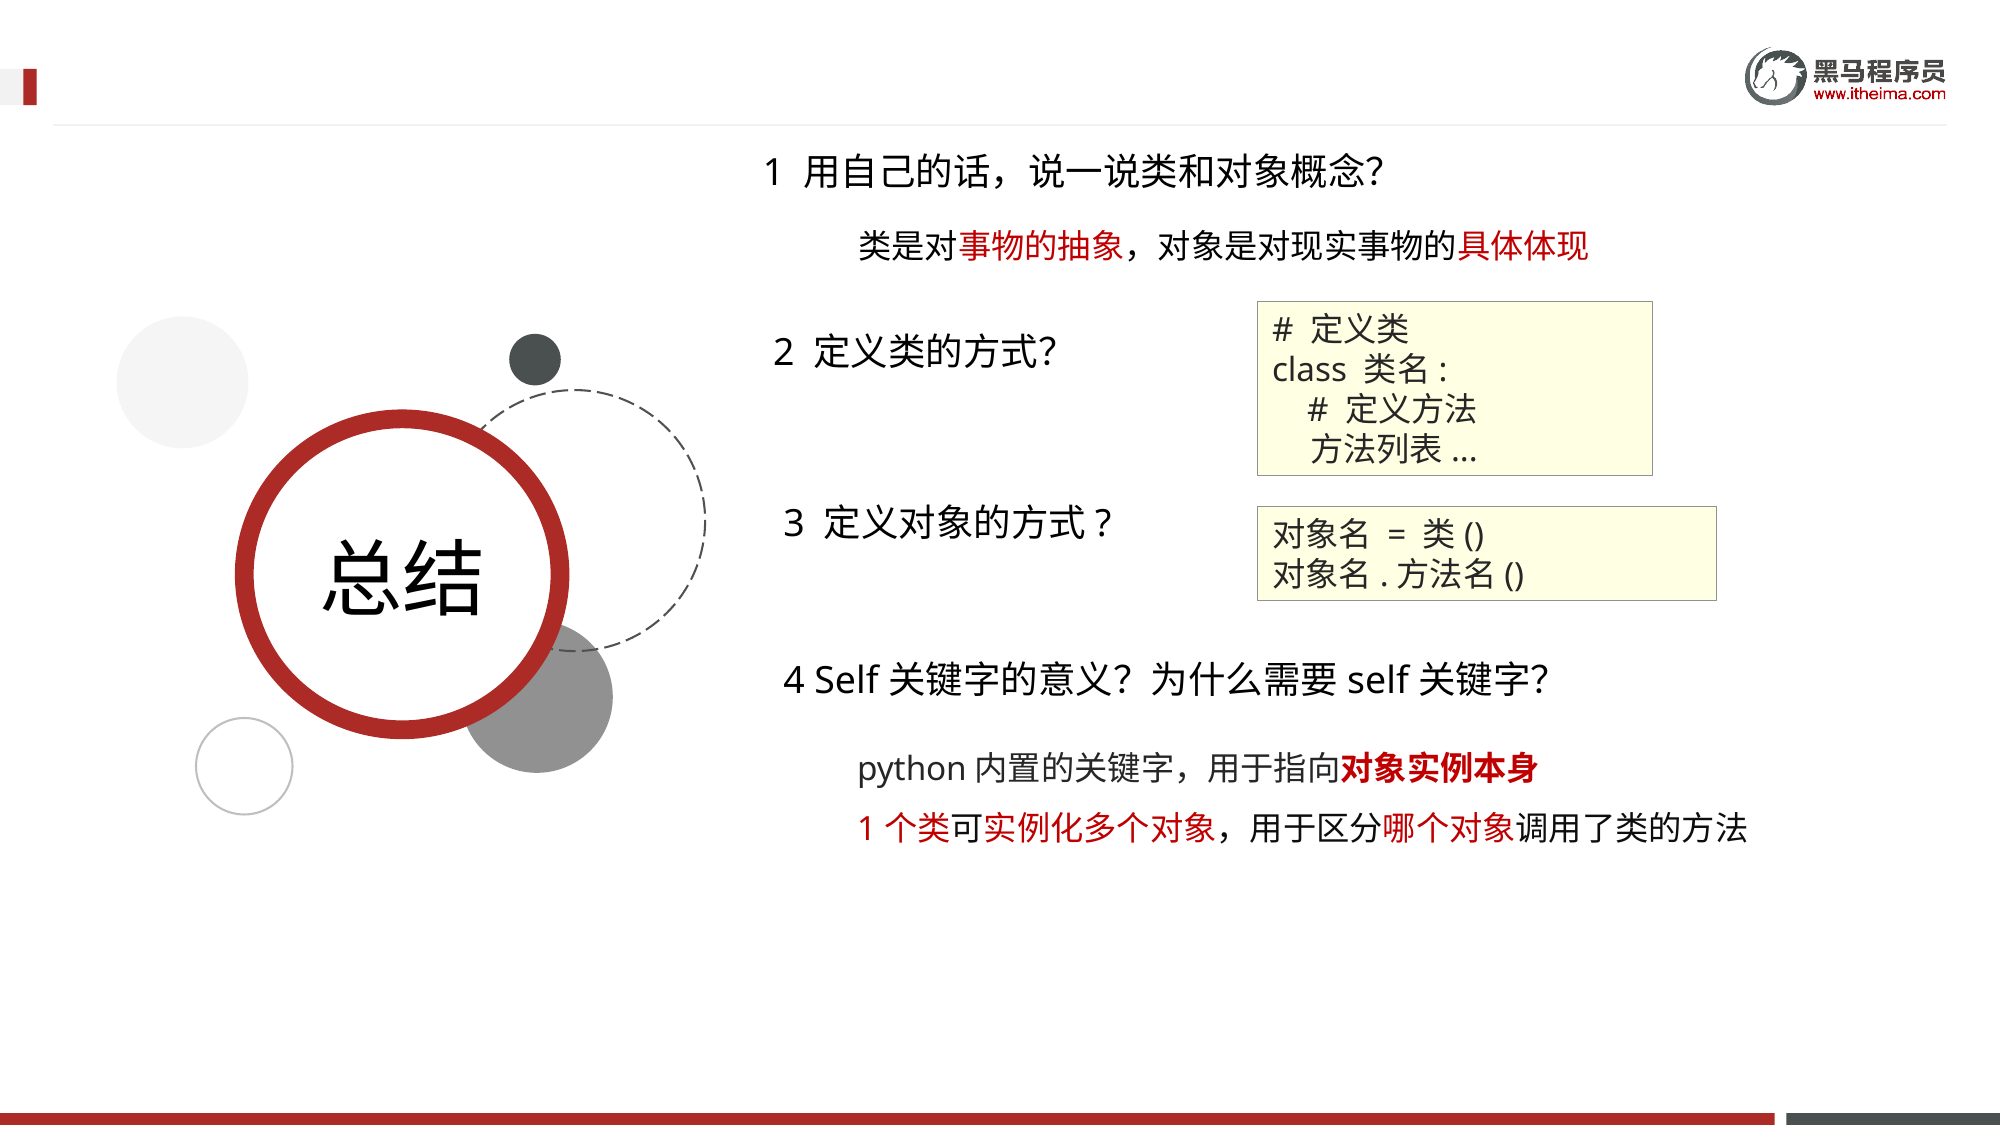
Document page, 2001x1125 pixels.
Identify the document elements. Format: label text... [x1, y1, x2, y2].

text_box python内置的关键字，用于指向对象实例本身 1个类可实例化多个对象，用于区分哪个对象调用了类的方法 [842, 733, 1814, 841]
text_box 类是对事物的抽象，对象是对现实事物的具体体现 [843, 236, 1704, 294]
text_box 对象名 = 类() 对象名.方法名() [1257, 505, 1717, 601]
text_box 2 定义类的方式？ [758, 317, 1207, 362]
text_box 3 定义对象的方式? [768, 493, 1179, 542]
text_box # 定义类 class 类名: # 定义方法 方法列表... [1257, 300, 1653, 476]
picture [1744, 46, 1946, 106]
list 1 用自己的话，说一说类和对象概念？ [748, 126, 1698, 191]
text_box 4 Self关键字的意义？为什么需要self关键字？ [768, 630, 1678, 706]
